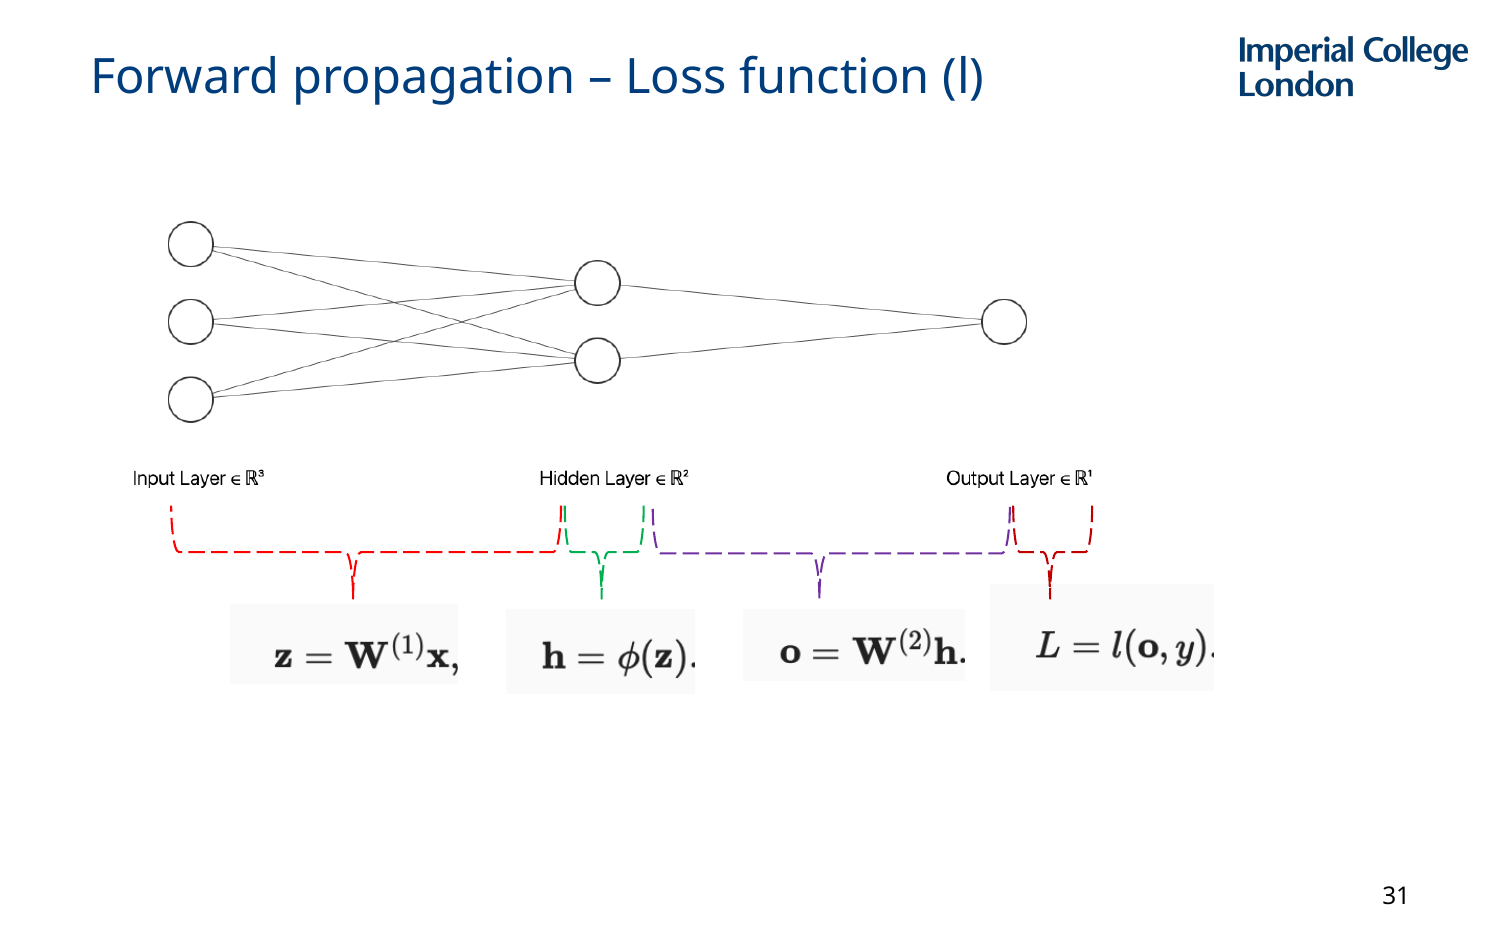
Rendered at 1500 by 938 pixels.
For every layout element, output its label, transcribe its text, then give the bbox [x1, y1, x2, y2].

text_box [653, 532, 1010, 601]
text_box [171, 532, 561, 600]
picture [989, 584, 1214, 692]
picture [229, 603, 458, 684]
text_box [565, 532, 644, 600]
picture [506, 609, 695, 694]
slide_number 31 [1074, 872, 1426, 920]
picture [743, 609, 965, 681]
text_box [1013, 532, 1092, 583]
title Forward propagation – Loss function (l) [75, 0, 1425, 153]
picture [111, 212, 1136, 525]
picture [1425, 18, 1486, 114]
